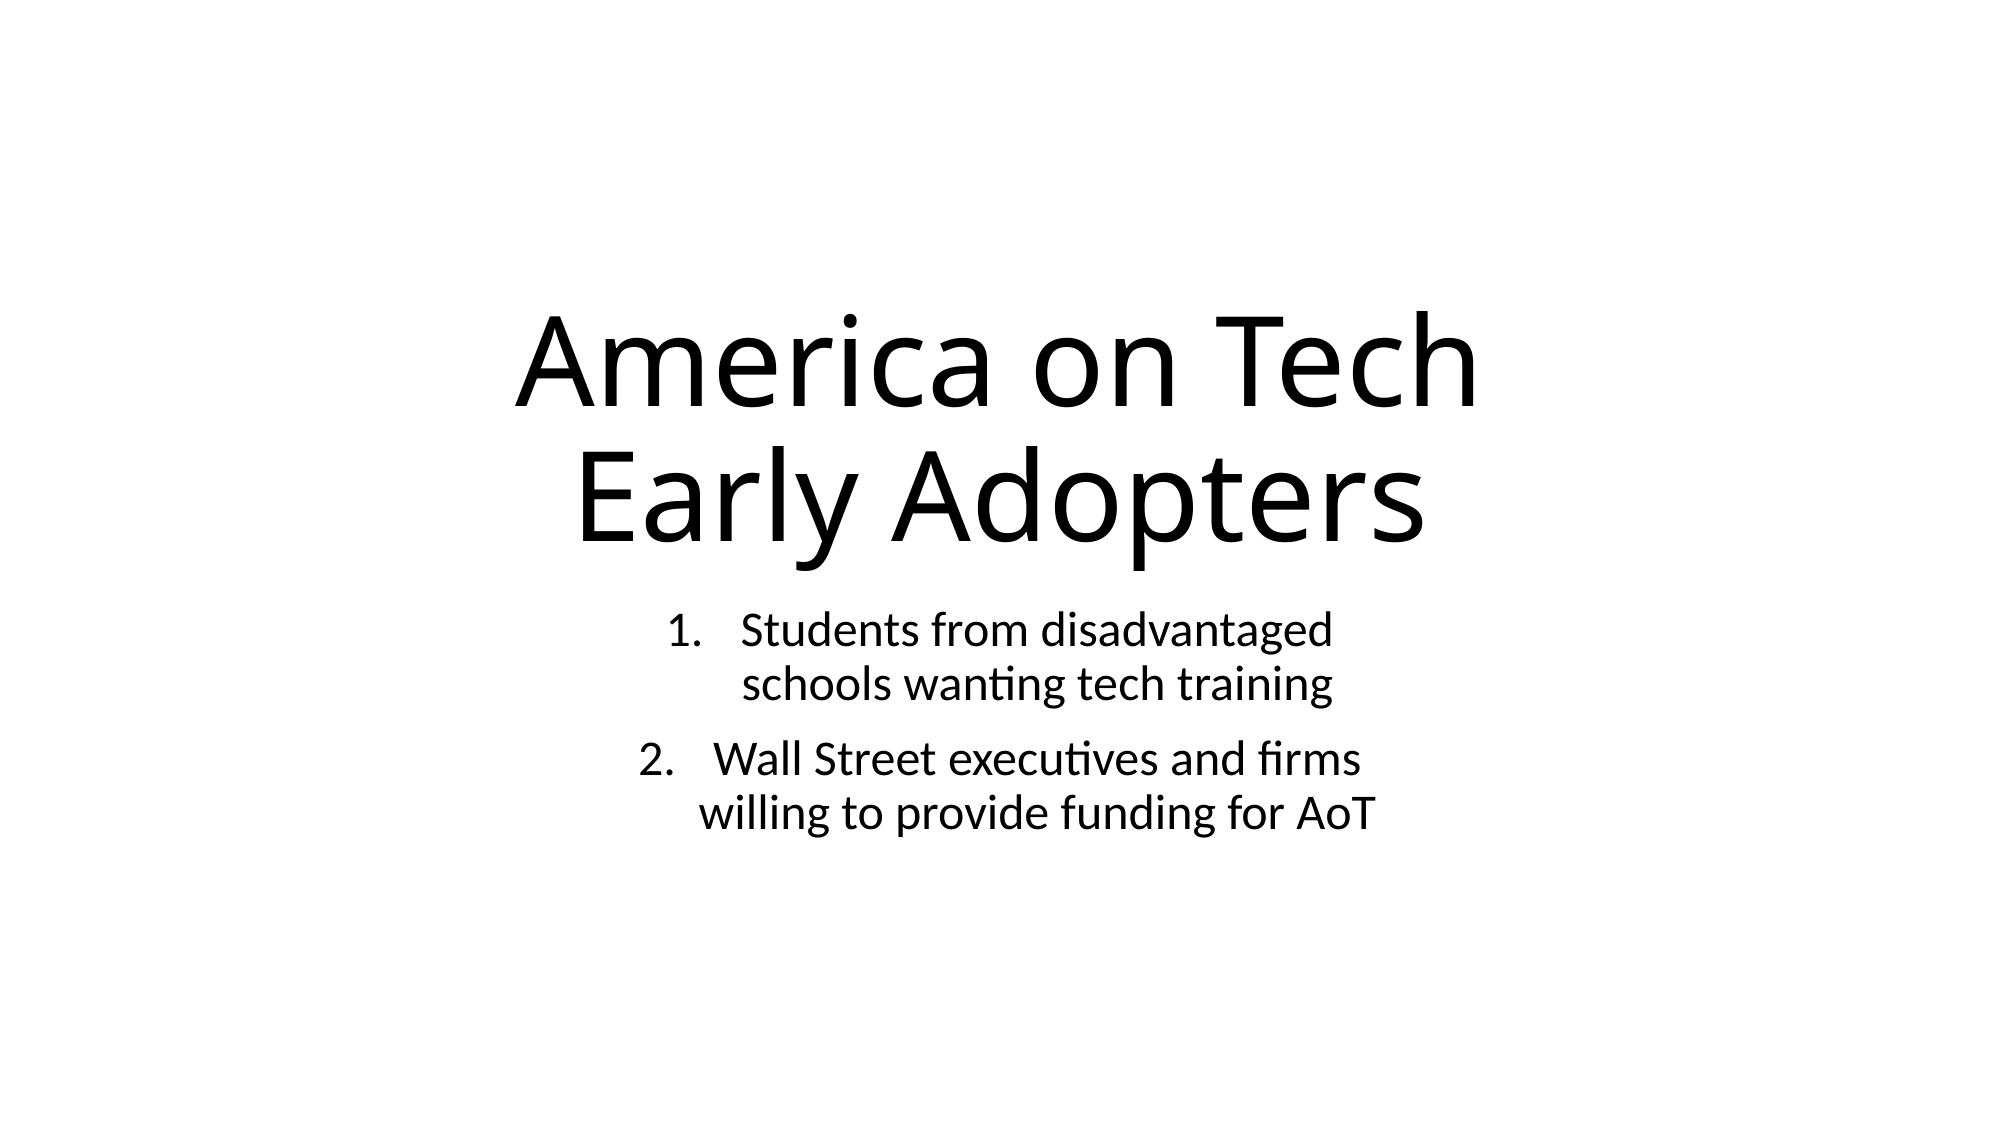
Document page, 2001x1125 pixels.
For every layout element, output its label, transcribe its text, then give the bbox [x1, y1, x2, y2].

title America on Tech Early Adopters [249, 184, 1750, 576]
subtitle Students from disadvantaged schools wanting tech training Wall Street executives and firms willing to provide funding for AoT [591, 595, 1409, 868]
